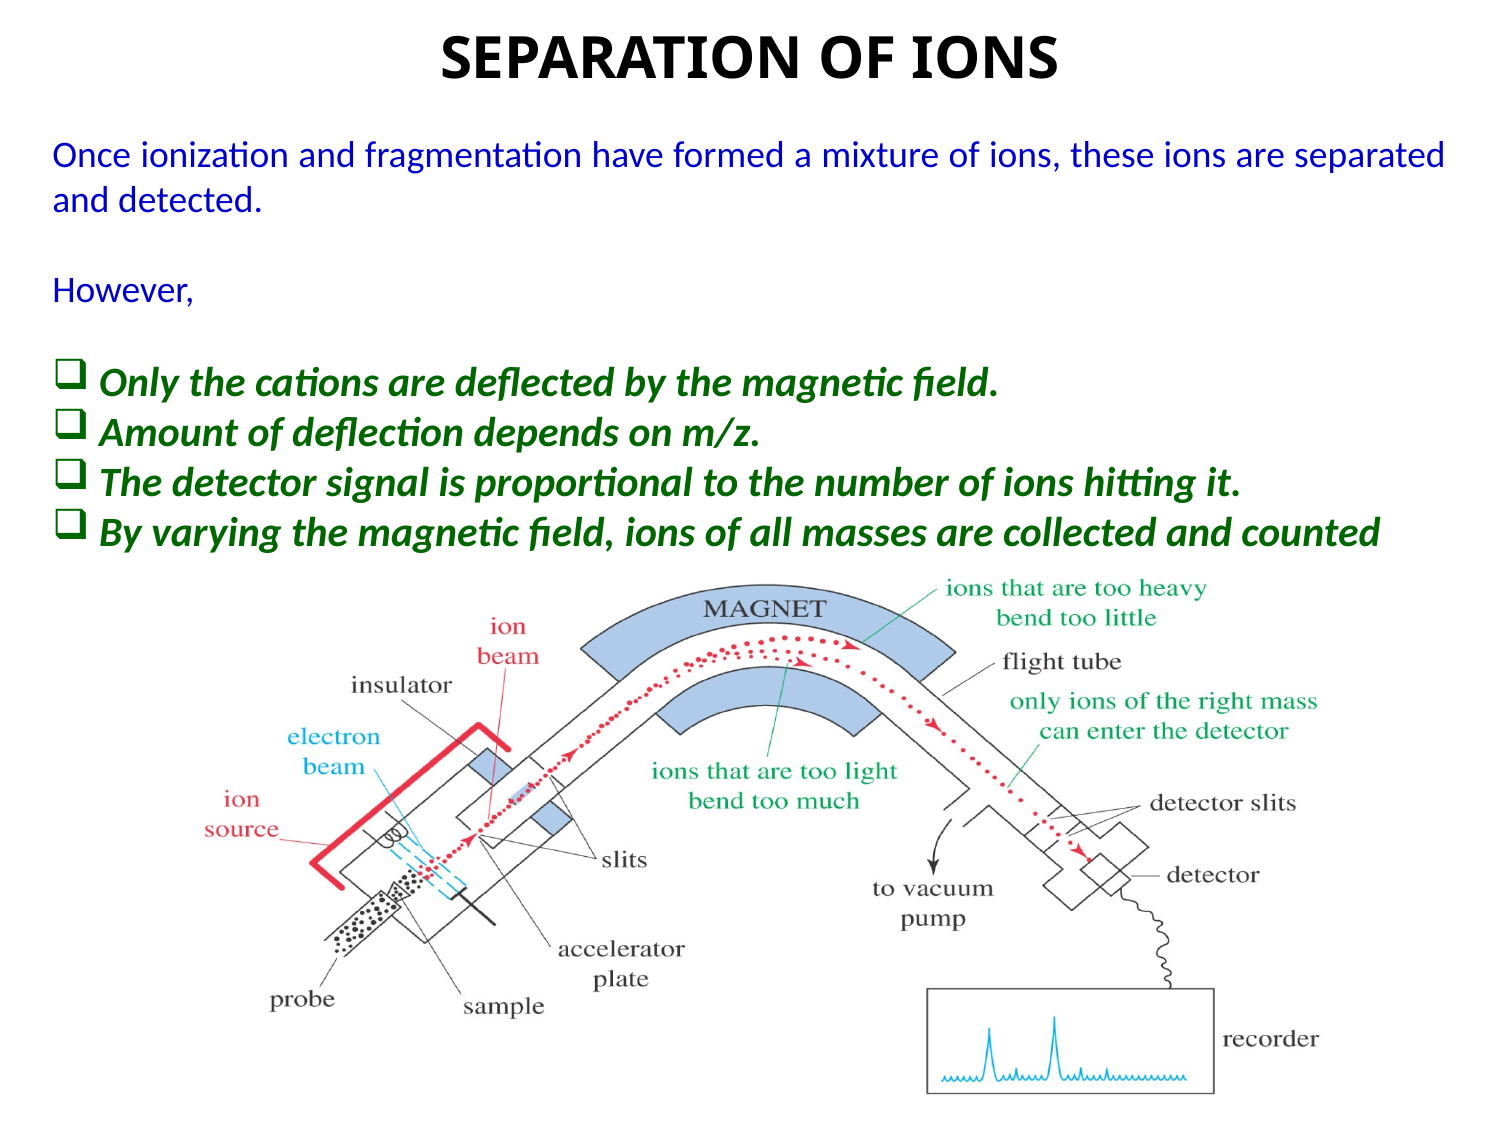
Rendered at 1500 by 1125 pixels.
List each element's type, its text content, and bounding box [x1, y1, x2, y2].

picture [199, 574, 1324, 1101]
text_box SEPARATION OF IONS Once ionization and fragmentation have formed a mixture of ions, these ions are separated and detected. However, Only the cations are deflected by the magnetic field. Amount of deflection depends on m/z. The detector signal is proportional to the number of ions hitting it. By varying the magnetic field, ions of all masses are collected and counted [37, 12, 1463, 563]
